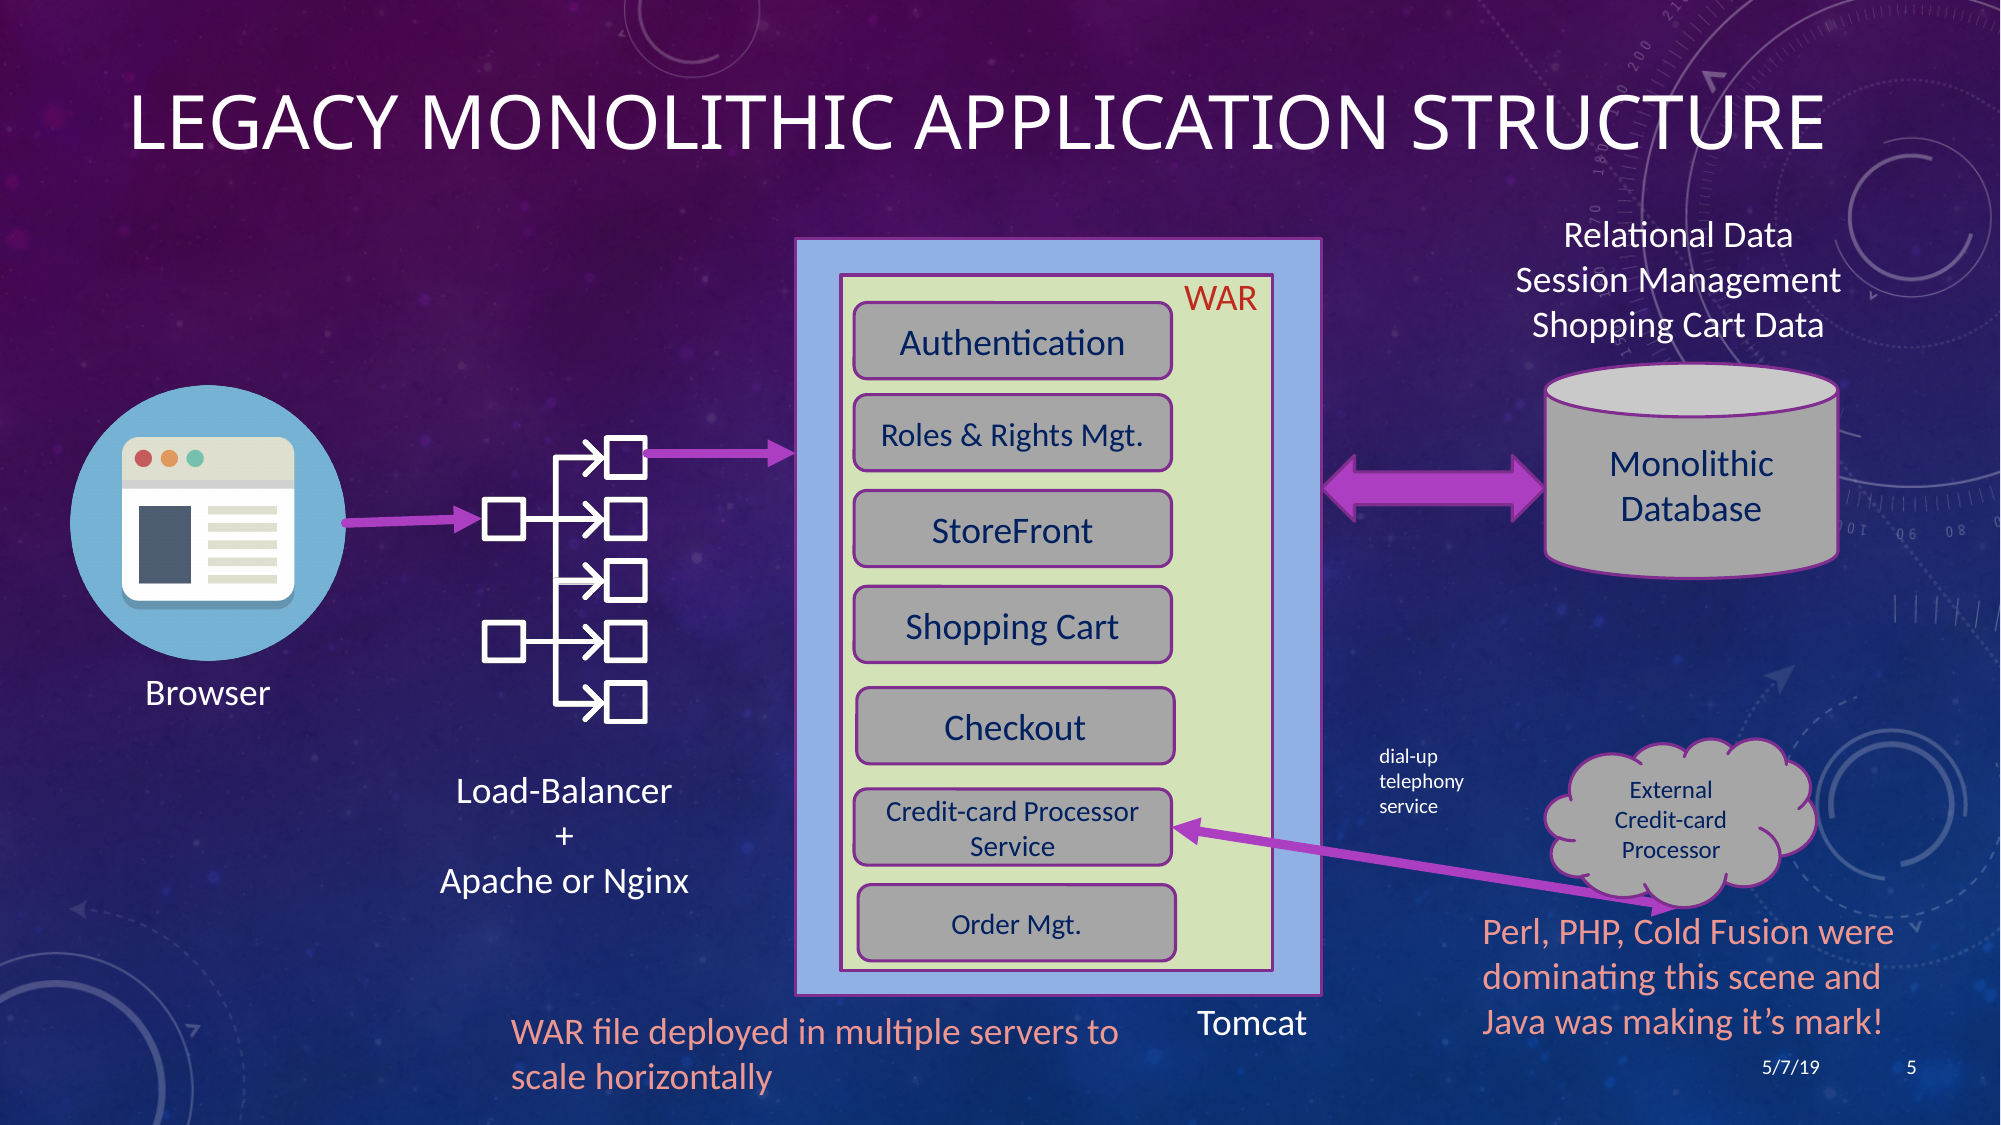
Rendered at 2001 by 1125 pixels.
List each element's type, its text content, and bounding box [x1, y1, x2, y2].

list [70, 385, 346, 661]
text_box WAR [1160, 265, 1273, 326]
text_box Browser [82, 672, 334, 721]
title Legacy MONOLITHIC Application Structure [112, 0, 1944, 239]
text_box Monolithic Database [1543, 361, 1840, 581]
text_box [481, 435, 648, 724]
text_box Checkout [855, 686, 1176, 766]
text_box [794, 237, 1323, 997]
text_box Perl, PHP, Cold Fusion were dominating this scene and Java was making it’s mark! [1467, 899, 1916, 1050]
text_box Load-Balancer + Apache or Nginx [413, 758, 716, 909]
text_box dial-up telephony service [1364, 735, 1503, 822]
text_box Roles & Rights Mgt. [852, 393, 1174, 473]
text_box Order Mgt. [856, 883, 1178, 963]
text_box [1320, 453, 1547, 523]
text_box Tomcat [1071, 990, 1322, 1051]
text_box Authentication [852, 300, 1174, 381]
text_box StoreFront [852, 488, 1174, 569]
picture [0, 0, 2001, 1125]
text_box [839, 273, 1274, 972]
text_box Shopping Cart [852, 584, 1174, 665]
text_box External Credit-card Processor [1543, 737, 1819, 899]
text_box Relational Data Session Management Shopping Cart Data [1470, 202, 1888, 353]
picture [1323, 828, 1587, 887]
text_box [1171, 822, 1547, 828]
text_box Credit-card Processor Service [852, 787, 1174, 867]
text_box WAR file deployed in multiple servers to scale horizontally [496, 999, 1172, 1104]
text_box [345, 518, 483, 524]
